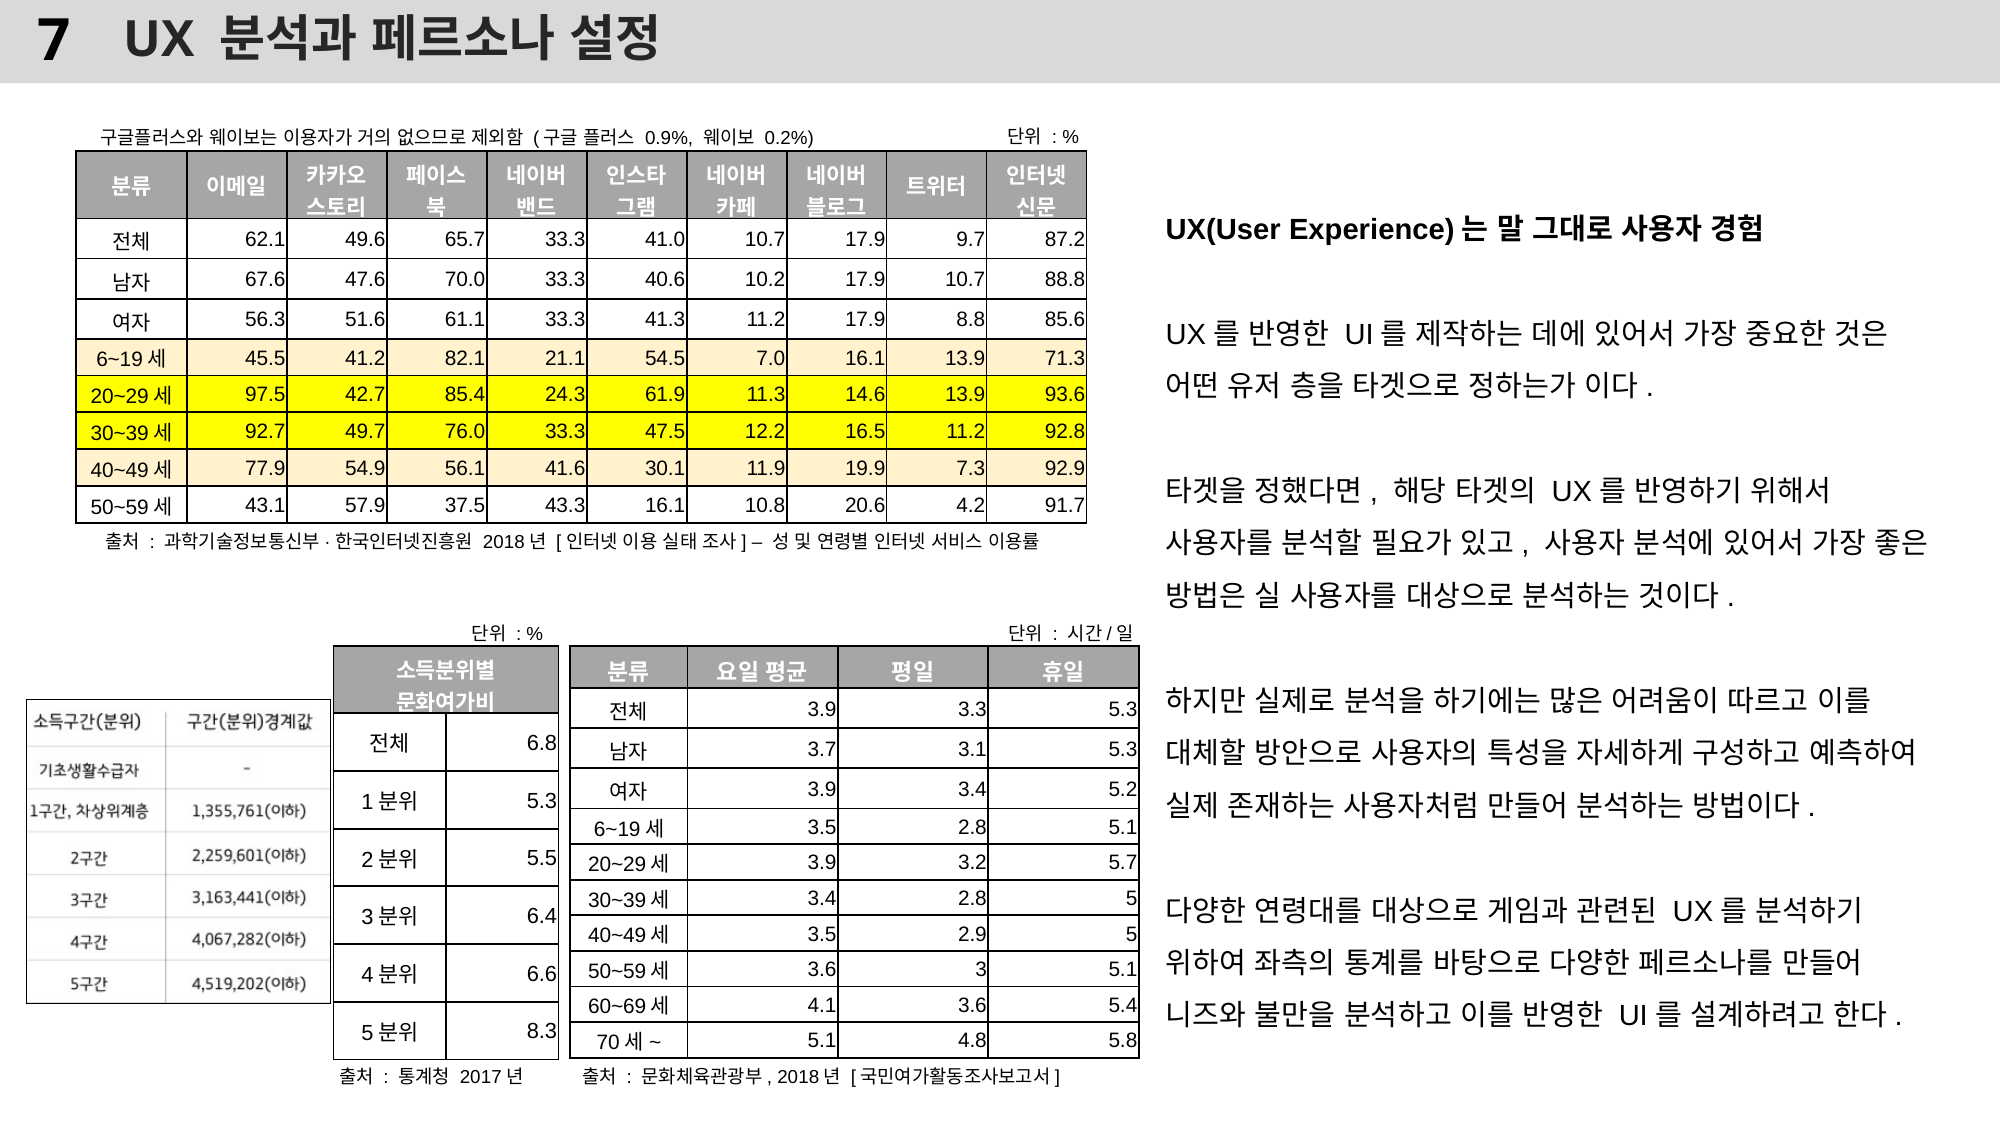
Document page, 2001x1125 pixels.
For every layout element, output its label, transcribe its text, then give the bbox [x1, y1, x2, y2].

text_box 출처 : 통계청 2017년 [324, 1057, 539, 1096]
text_box 단위 : % [457, 614, 559, 652]
table_cell 13.9 [887, 340, 986, 375]
table_cell 5 [989, 881, 1138, 914]
table_cell 47.5 [588, 413, 686, 448]
table_cell 41.3 [588, 300, 686, 338]
table_cell 2.8 [839, 809, 987, 843]
table_header 인터넷 신문 [987, 152, 1086, 218]
table_cell 3 [839, 952, 987, 986]
table_cell 11.2 [887, 413, 986, 448]
table_cell 14.6 [788, 376, 886, 411]
table_cell 전체 [334, 714, 445, 770]
table_header 소득분위별 문화여가비 [334, 647, 558, 712]
table_cell 40~49세 [571, 916, 687, 950]
table_header 네이버 블로그 [788, 152, 886, 218]
table_cell 6~19세 [571, 809, 687, 843]
table_cell 5.1 [989, 809, 1138, 843]
table_cell 16.1 [588, 487, 686, 522]
table_cell 97.5 [188, 376, 286, 411]
table_cell 77.9 [188, 450, 286, 485]
table_cell 7.3 [887, 450, 986, 485]
title UX 분석과 페르소나 설정 [108, 0, 1834, 81]
table_cell 2.9 [839, 916, 987, 950]
table_cell 41.0 [588, 219, 686, 258]
table_cell 61.1 [388, 300, 486, 338]
table_cell 3.9 [688, 845, 837, 879]
table_cell 61.9 [588, 376, 686, 411]
text_box 출처 : 문화체육관광부, 2018년 [국민여가활동조사보고서] [567, 1057, 1075, 1096]
table_header 네이버 밴드 [488, 156, 586, 218]
table_cell 여자 [77, 300, 186, 338]
table_cell 10.2 [688, 259, 786, 298]
text_box 구글플러스와 웨이보는 이용자가 거의 없으므로 제외함 (구글 플러스 0.9%, 웨이보 0.2%) [85, 118, 829, 156]
table_cell 16.5 [788, 413, 886, 448]
table_cell 43.3 [488, 487, 586, 522]
table_cell 76.0 [388, 413, 486, 448]
table_cell 30~39세 [571, 881, 687, 914]
table_cell 20~29세 [571, 845, 687, 879]
table_cell 70세~ [571, 1023, 687, 1057]
table_cell 92.8 [987, 413, 1086, 448]
table_cell 3.9 [688, 769, 837, 808]
table_cell 60~69세 [571, 987, 687, 1021]
table_header 분류 [77, 152, 186, 218]
table_cell 93.6 [987, 376, 1086, 411]
table_cell 3.7 [688, 729, 837, 767]
table_cell 6.6 [447, 945, 558, 1001]
table_cell 3.5 [688, 809, 837, 843]
table_cell 19.9 [788, 450, 886, 485]
text_box UX(User Experience)는 말 그대로 사용자 경험 UX를 반영한 UI를 제작하는 데에 있어서 가장 중요한 것은 어떤 유저 층을 타겟으로 정하는가 이다. 타겟을 정했다면, 해당 타겟의 UX를 반영하기 위해서 사용자를 분석할 필요가 있고, 사용자 분석에 있어서 가장 좋은 방법은 실 사용자를 대상으로 분석하는 것이다. 하지만 실제로 분석을 하기에는 많은 어려움이 따르고 이를 대체할 방안으로 사용자의 특성을 자세하게 구성하고 예측하여 실제 존재하는 사용자처럼 만들어 분석하는 방법이다. 다양한 연령대를 대상으로 게임과 관련된 UX를 분석하기 위하여 좌측의 통계를 바탕으로 다양한 페르소나를 만들어 니즈와 불만을 분석하고 이를 반영한 UI를 설계하려고 한다. [1150, 185, 1953, 1039]
table_cell 17.9 [788, 300, 886, 338]
table_cell 5.2 [989, 769, 1138, 808]
table_header 카카오 스토리 [288, 156, 386, 218]
table_cell 10.8 [688, 487, 786, 522]
table_cell 8.3 [447, 1003, 558, 1059]
table_cell 9.7 [887, 219, 986, 258]
picture [26, 699, 331, 1004]
table_header 인스타그램 [588, 156, 686, 218]
table_cell 47.6 [288, 259, 386, 298]
table_cell 85.6 [987, 300, 1086, 338]
table_cell 91.7 [987, 487, 1086, 522]
table_cell 40.6 [588, 259, 686, 298]
table_cell 87.2 [987, 219, 1086, 258]
table_header 트위터 [887, 152, 986, 218]
table_cell 4분위 [334, 945, 445, 1001]
table_header 이메일 [188, 156, 286, 218]
table_cell 20.6 [788, 487, 886, 522]
table_cell 20~29세 [77, 376, 186, 411]
table_cell 57.9 [288, 487, 386, 522]
table_cell 17.9 [788, 219, 886, 258]
table_cell 남자 [77, 259, 186, 298]
table_cell 5.3 [447, 772, 558, 828]
table_cell 5.3 [989, 689, 1138, 727]
table_cell 8.8 [887, 300, 986, 338]
table_cell 3.5 [688, 916, 837, 950]
table_cell 여자 [571, 769, 687, 808]
table_cell 11.2 [688, 300, 786, 338]
table_cell 82.1 [388, 340, 486, 375]
table_cell 30.1 [588, 450, 686, 485]
table_cell 5.1 [688, 1023, 837, 1057]
table_cell 5.8 [989, 1023, 1138, 1057]
table_cell 41.2 [288, 340, 386, 375]
table_cell 1분위 [334, 772, 445, 828]
table_cell 33.3 [488, 300, 586, 338]
table_cell 50~59세 [77, 487, 186, 522]
table_cell 5분위 [334, 1003, 445, 1057]
table_cell 3.3 [839, 689, 987, 727]
table_cell 41.6 [488, 450, 586, 485]
table_cell 24.3 [488, 376, 586, 411]
table_cell 71.3 [987, 340, 1086, 375]
table_cell 5.4 [989, 987, 1138, 1021]
table_cell 50~59세 [571, 952, 687, 986]
table_header 평일 [839, 647, 987, 687]
table_cell 5.1 [989, 952, 1138, 986]
table_header 휴일 [989, 647, 1138, 687]
table_cell 7.0 [688, 340, 786, 375]
table_cell 92.9 [987, 450, 1086, 485]
table_cell 56.3 [188, 300, 286, 338]
table_cell 88.8 [987, 259, 1086, 298]
table_cell 21.1 [488, 340, 586, 375]
table_cell 42.7 [288, 376, 386, 411]
table_cell 10.7 [688, 219, 786, 258]
table_cell 3.1 [839, 729, 987, 767]
table_cell 33.3 [488, 259, 586, 298]
text_box 단위 : 시간/일 [993, 614, 1149, 652]
table_cell 85.4 [388, 376, 486, 411]
table_cell 51.6 [288, 300, 386, 338]
table_cell 6.4 [447, 887, 558, 943]
table_cell 49.6 [288, 219, 386, 258]
table_cell 67.6 [188, 259, 286, 298]
table_cell 6~19세 [77, 340, 186, 375]
table_cell 33.3 [488, 413, 586, 448]
table_cell 37.5 [388, 487, 486, 522]
table_cell 3.2 [839, 845, 987, 879]
table_cell 전체 [77, 219, 186, 258]
table_cell 5.5 [447, 830, 558, 885]
table_cell 6.8 [447, 714, 558, 770]
text_box 출처 : 과학기술정보통신부·한국인터넷진흥원 2018년 [인터넷 이용 실태 조사] – 성 및 연령별 인터넷 서비스 이용률 [90, 524, 1056, 560]
table_header 분류 [571, 647, 687, 687]
table_cell 40~49세 [77, 450, 186, 485]
table_cell 2.8 [839, 881, 987, 914]
table_cell 5 [989, 916, 1138, 950]
table_cell 56.1 [388, 450, 486, 485]
table_cell 남자 [571, 729, 687, 767]
table_cell 13.9 [887, 376, 986, 411]
text_box 단위 : % [992, 117, 1094, 155]
table_cell 92.7 [188, 413, 286, 448]
table_cell 33.3 [488, 219, 586, 258]
table_cell 3분위 [334, 887, 445, 943]
table_cell 70.0 [388, 259, 486, 298]
table_cell 4.2 [887, 487, 986, 522]
table_cell 54.9 [288, 450, 386, 485]
table_cell 전체 [571, 689, 687, 727]
table_cell 3.9 [688, 689, 837, 727]
table_header 페이스 북 [388, 156, 486, 218]
table_cell 5.3 [989, 729, 1138, 767]
table_cell 3.6 [688, 952, 837, 986]
table_cell 4.1 [688, 987, 837, 1021]
table_header 요일 평균 [688, 647, 837, 687]
table_cell 3.4 [688, 881, 837, 914]
table_cell 3.4 [839, 769, 987, 808]
table_cell 2분위 [334, 830, 445, 885]
table_cell 49.7 [288, 413, 386, 448]
table_cell 11.3 [688, 376, 786, 411]
table_cell 11.9 [688, 450, 786, 485]
table_cell 17.9 [788, 259, 886, 298]
table_cell 10.7 [887, 259, 986, 298]
table_cell 3.6 [839, 987, 987, 1021]
table_cell 65.7 [388, 219, 486, 258]
table_cell 43.1 [188, 487, 286, 522]
table_cell 54.5 [588, 340, 686, 375]
table_cell 5.7 [989, 845, 1138, 879]
table_cell 4.8 [839, 1023, 987, 1057]
table_cell 30~39세 [77, 413, 186, 448]
table_cell 16.1 [788, 340, 886, 375]
table_cell 62.1 [188, 219, 286, 258]
table_cell 45.5 [188, 340, 286, 375]
table_cell 12.2 [688, 413, 786, 448]
table_header 네이버 카페 [688, 156, 786, 218]
